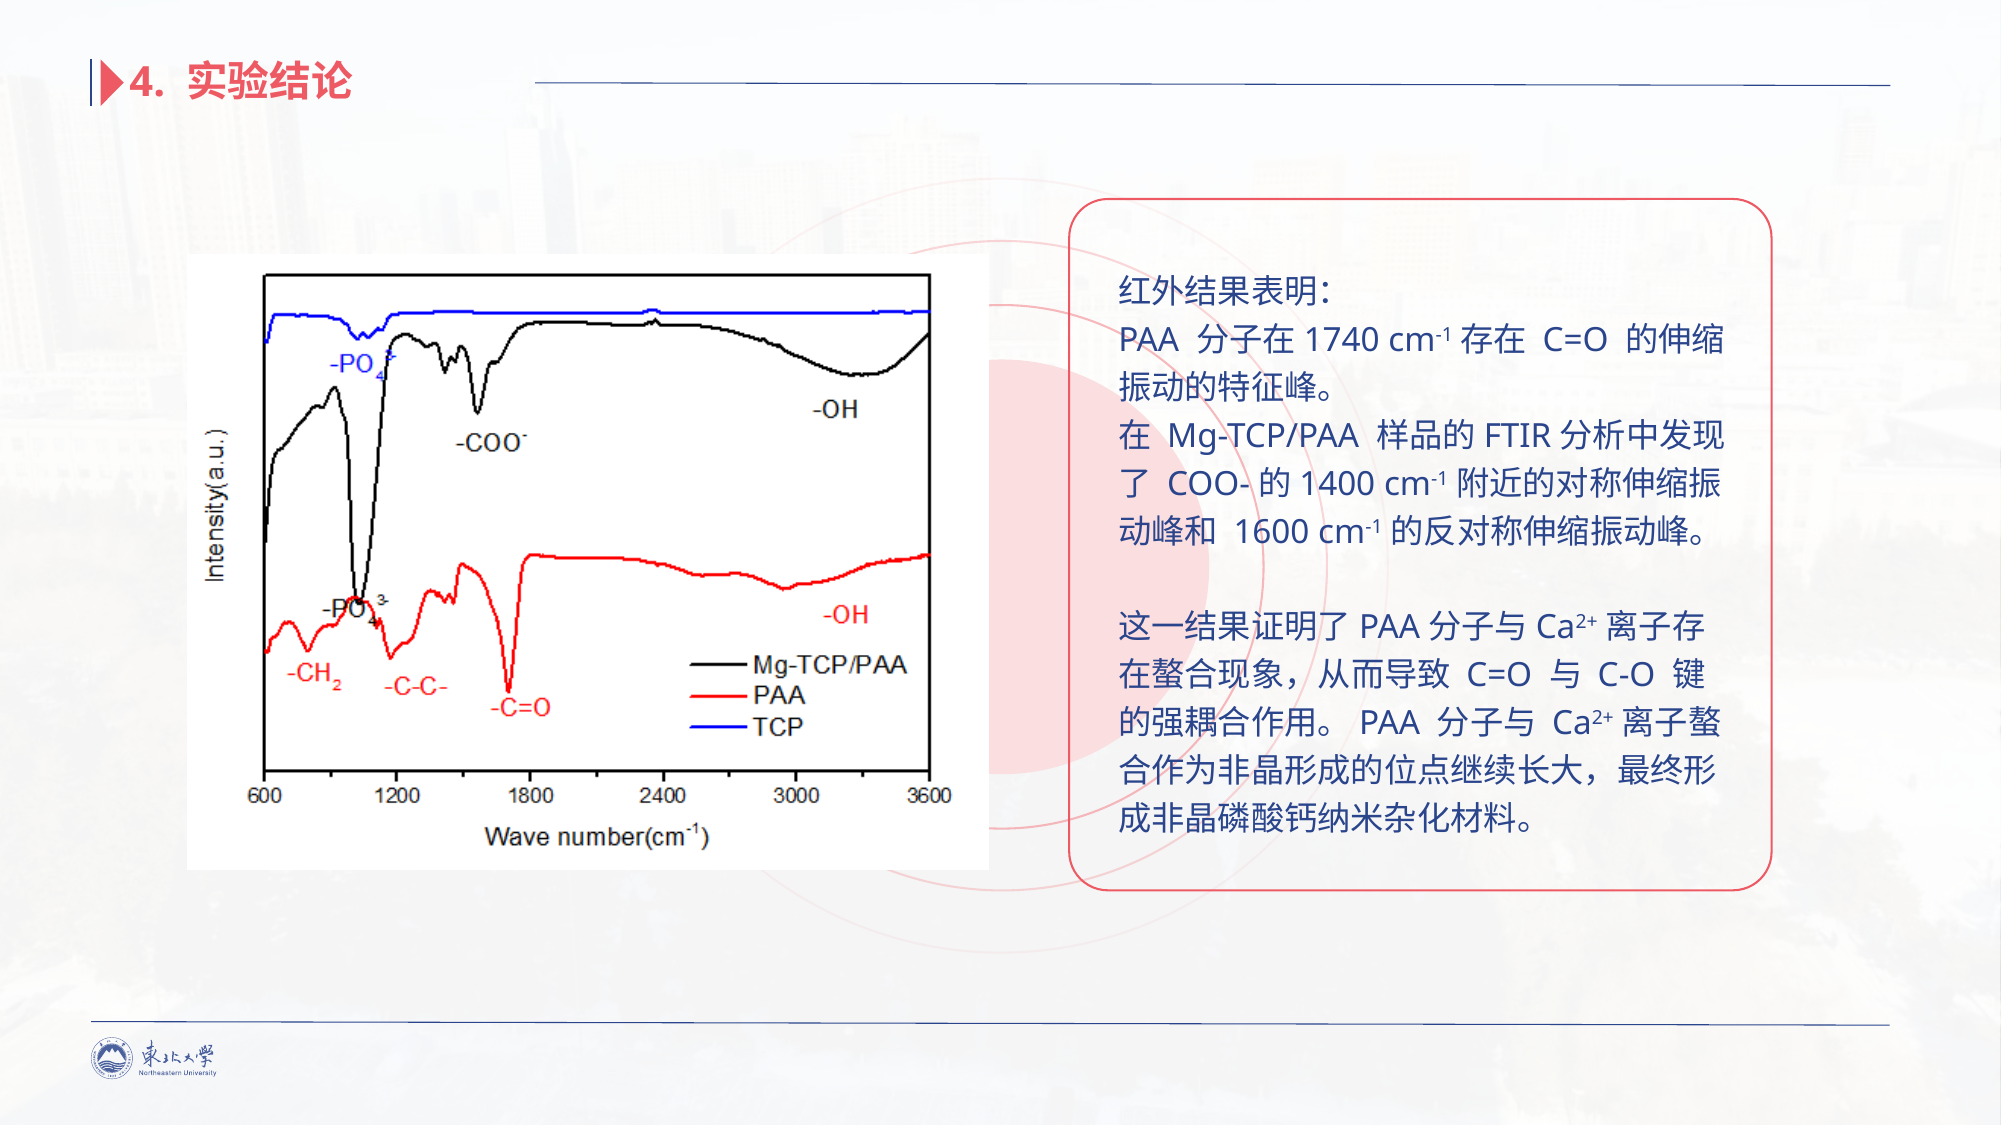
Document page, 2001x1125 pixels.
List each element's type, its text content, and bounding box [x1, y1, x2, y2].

list 4. 实验结论 [114, 53, 638, 114]
text_box [1068, 197, 1773, 892]
text_box [760, 177, 1211, 954]
text_box 红外结果表明： PAA 分子在1740 cm-1存在 C=O 的伸缩振动的特征峰。 在 Mg-TCP/PAA 样品的FTIR分析中发现了 COO-的1400 cm-1附近的对称伸缩振动峰和 1600 cm-1的反对称伸缩振动峰。 这一结果证明了PAA分子与Ca2+离子存在螯合现象，从而导致 C=O 与 C-O 键的强耦合作用。PAA 分子与 Ca2+离子螯合作为非晶形成的位点继续长大，最终形成非晶磷酸钙纳米杂化材料。 [1103, 254, 1754, 845]
picture [187, 254, 990, 870]
